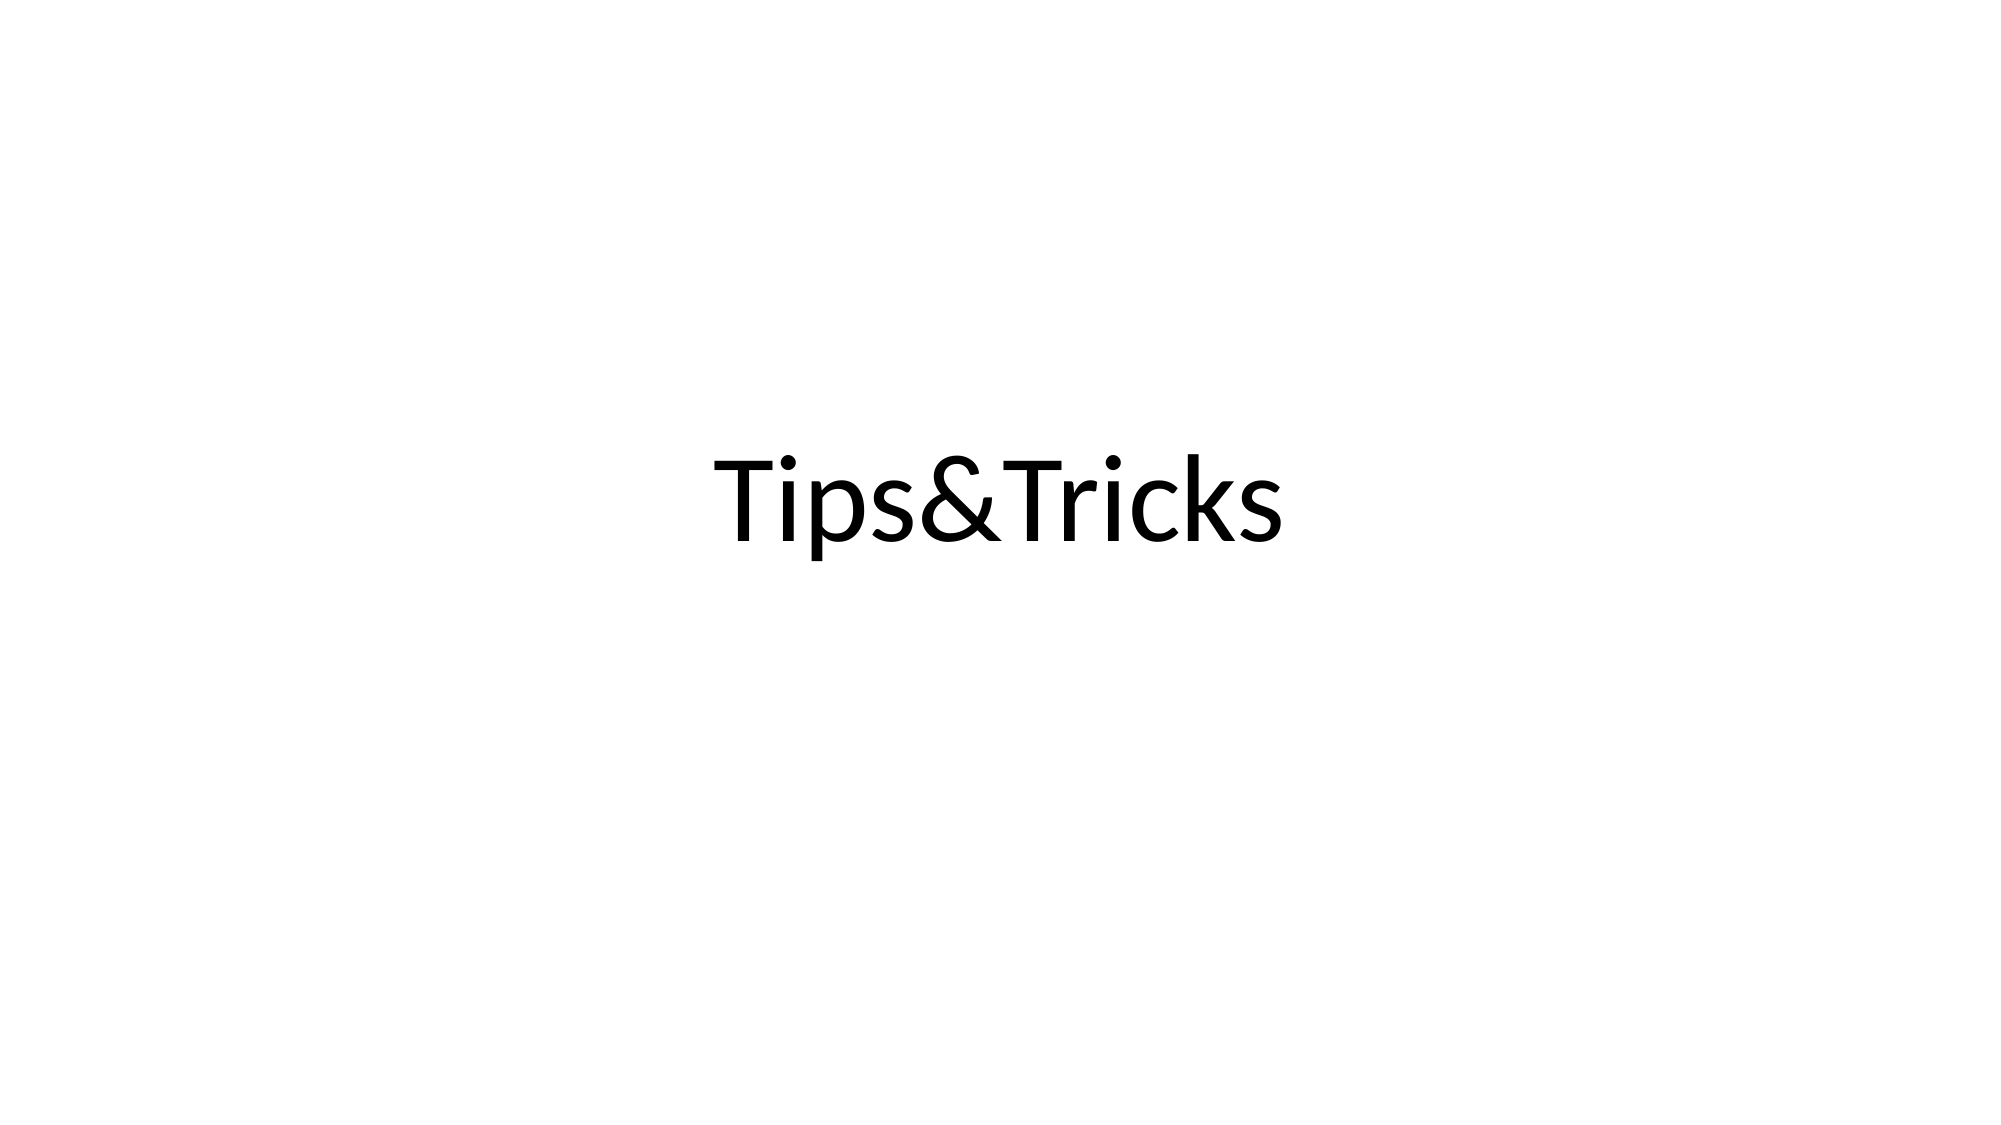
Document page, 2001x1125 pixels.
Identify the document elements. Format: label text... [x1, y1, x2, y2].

title Tips&Tricks [249, 184, 1750, 576]
